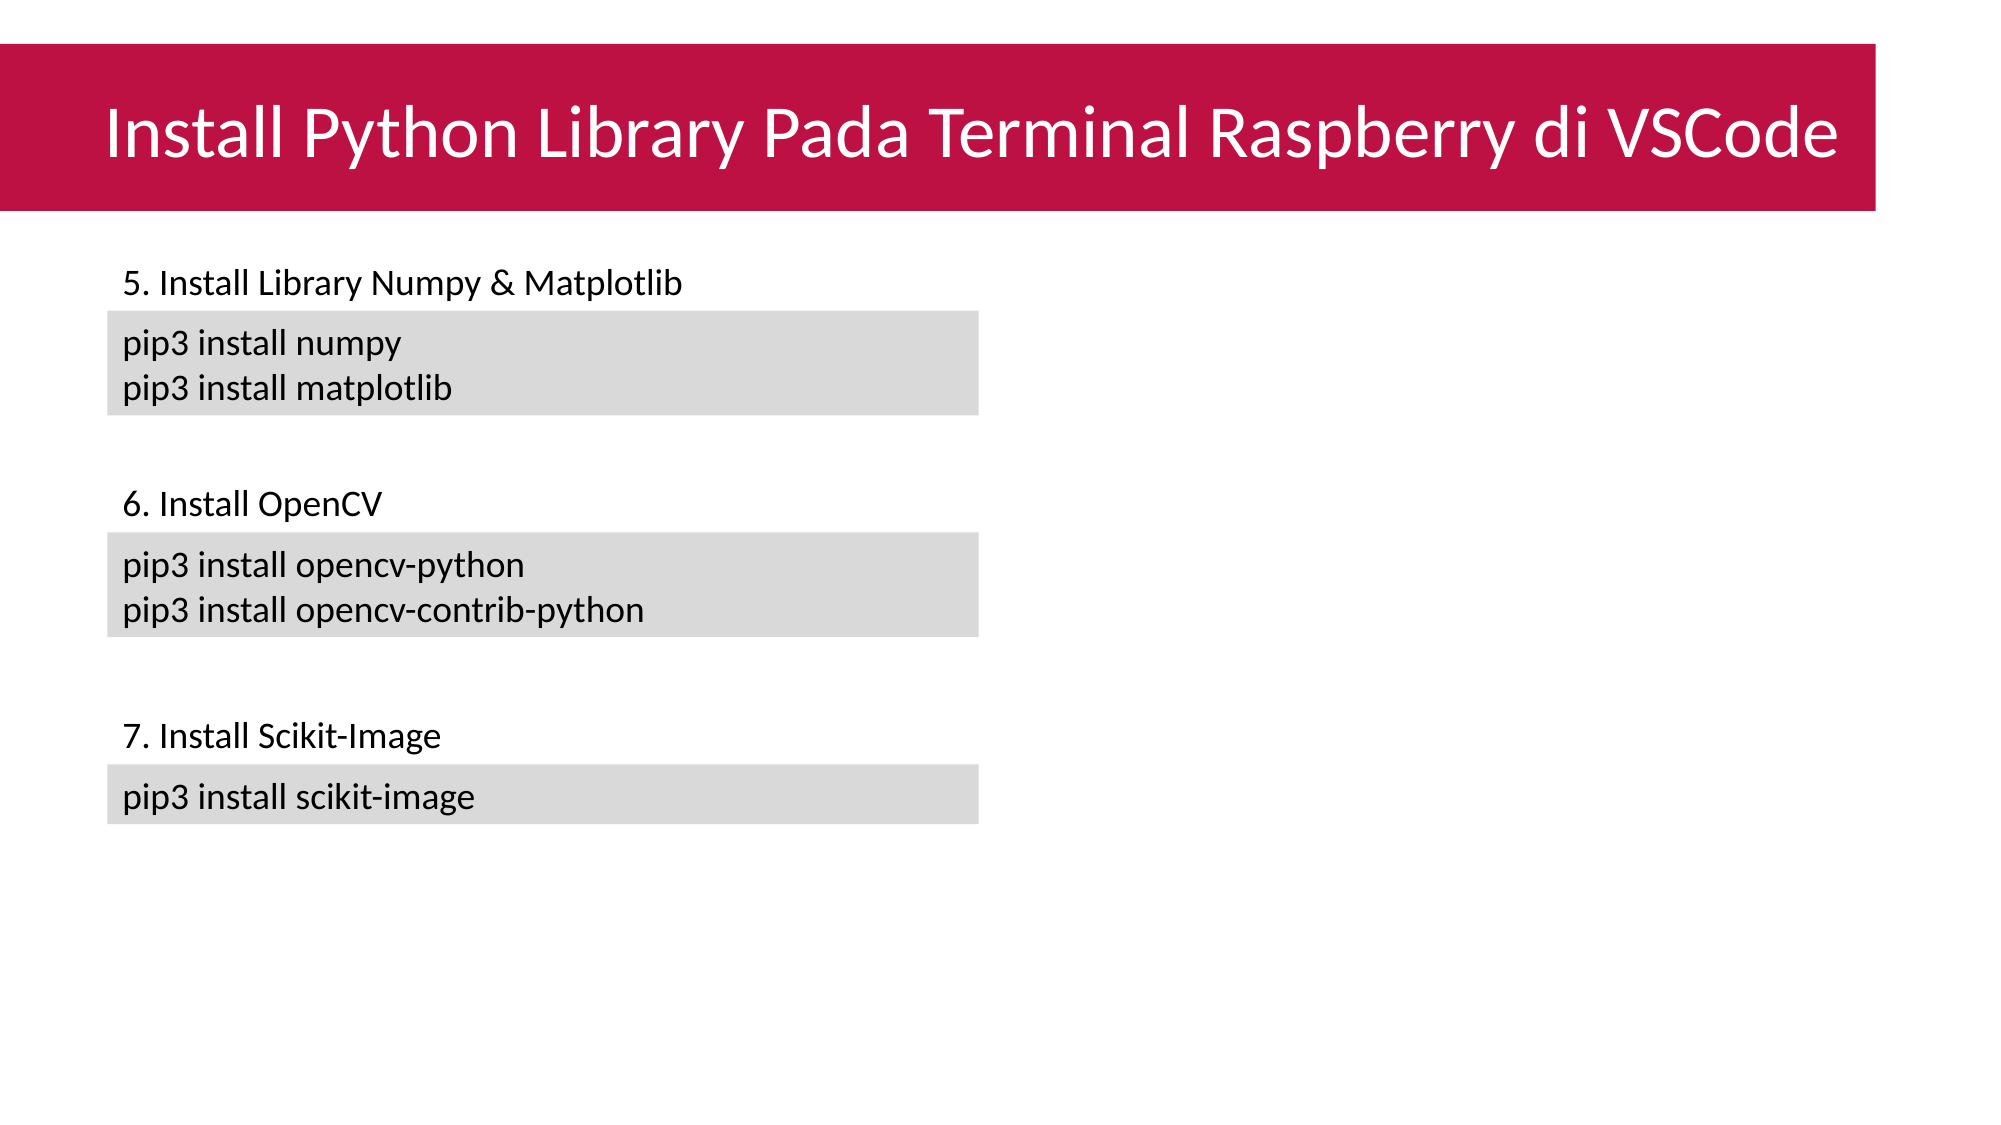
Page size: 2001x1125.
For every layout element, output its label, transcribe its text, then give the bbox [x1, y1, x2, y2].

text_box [107, 703, 979, 825]
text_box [107, 250, 979, 417]
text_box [107, 472, 979, 639]
text_box [0, 43, 1877, 212]
text_box Install Python Library Pada Terminal Raspberry di VSCode [89, 74, 1857, 180]
